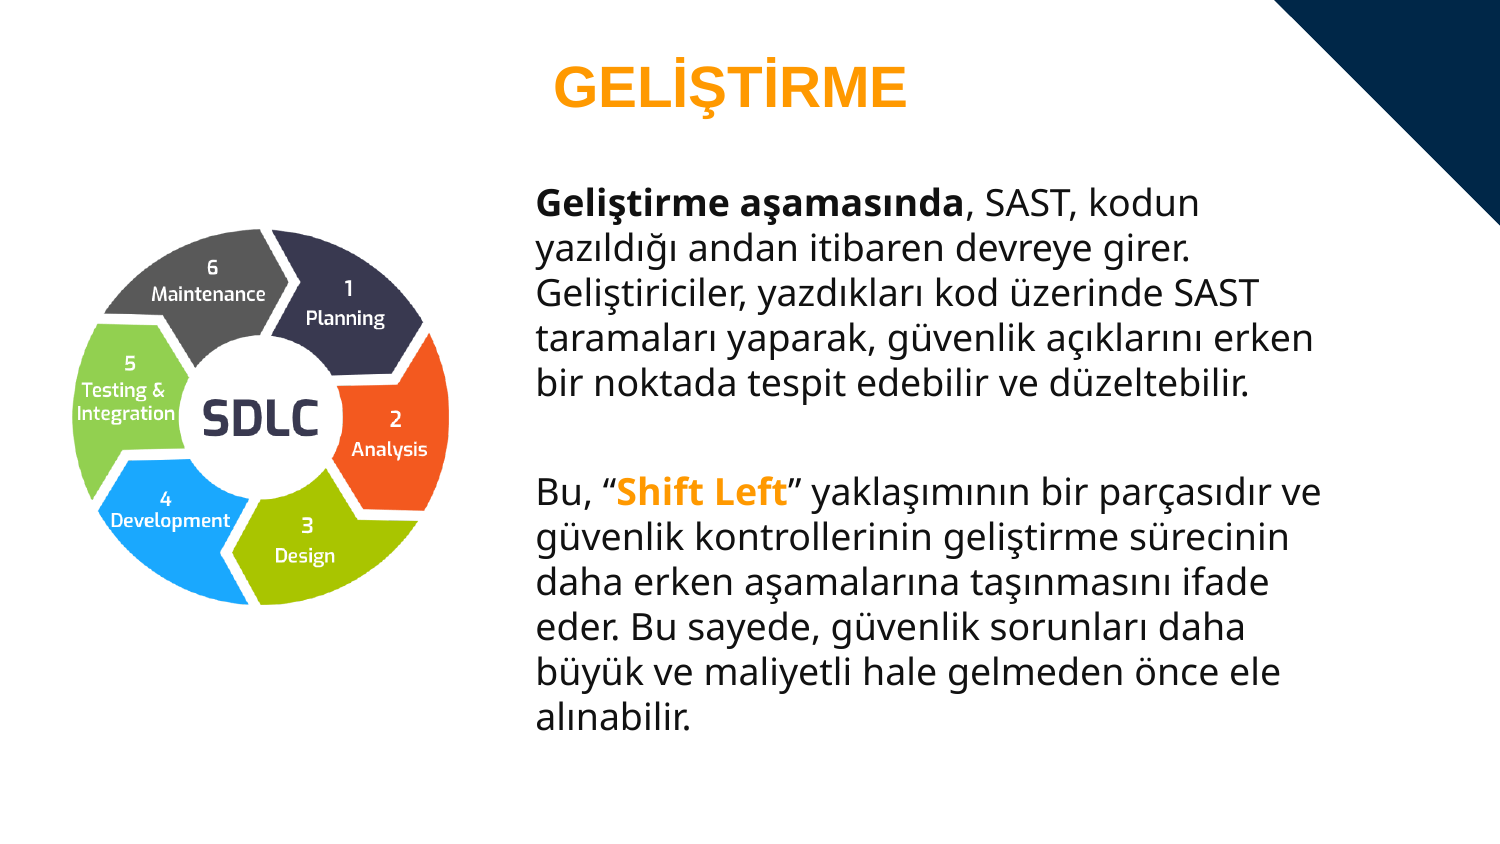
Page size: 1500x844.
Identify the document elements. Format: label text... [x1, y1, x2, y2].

picture [72, 228, 449, 606]
text_box Bu, “Shift Left” yaklaşımının bir parçasıdır ve güvenlik kontrollerinin geliştirme sürecinin daha erken aşamalarına taşınmasını ifade eder. Bu sayede, güvenlik sorunları daha büyük ve maliyetli hale gelmeden önce ele alınabilir. [520, 460, 1354, 746]
text_box Geliştirme aşamasında, SAST, kodun yazıldığı andan itibaren devreye girer. Geliştiriciler, yazdıkları kod üzerinde SAST taramaları yaparak, güvenlik açıklarını erken bir noktada tespit edebilir ve düzeltebilir. [520, 171, 1354, 412]
text_box 2.GELİŞTİRME: [267, 45, 1165, 125]
text_box [1274, 0, 1500, 226]
